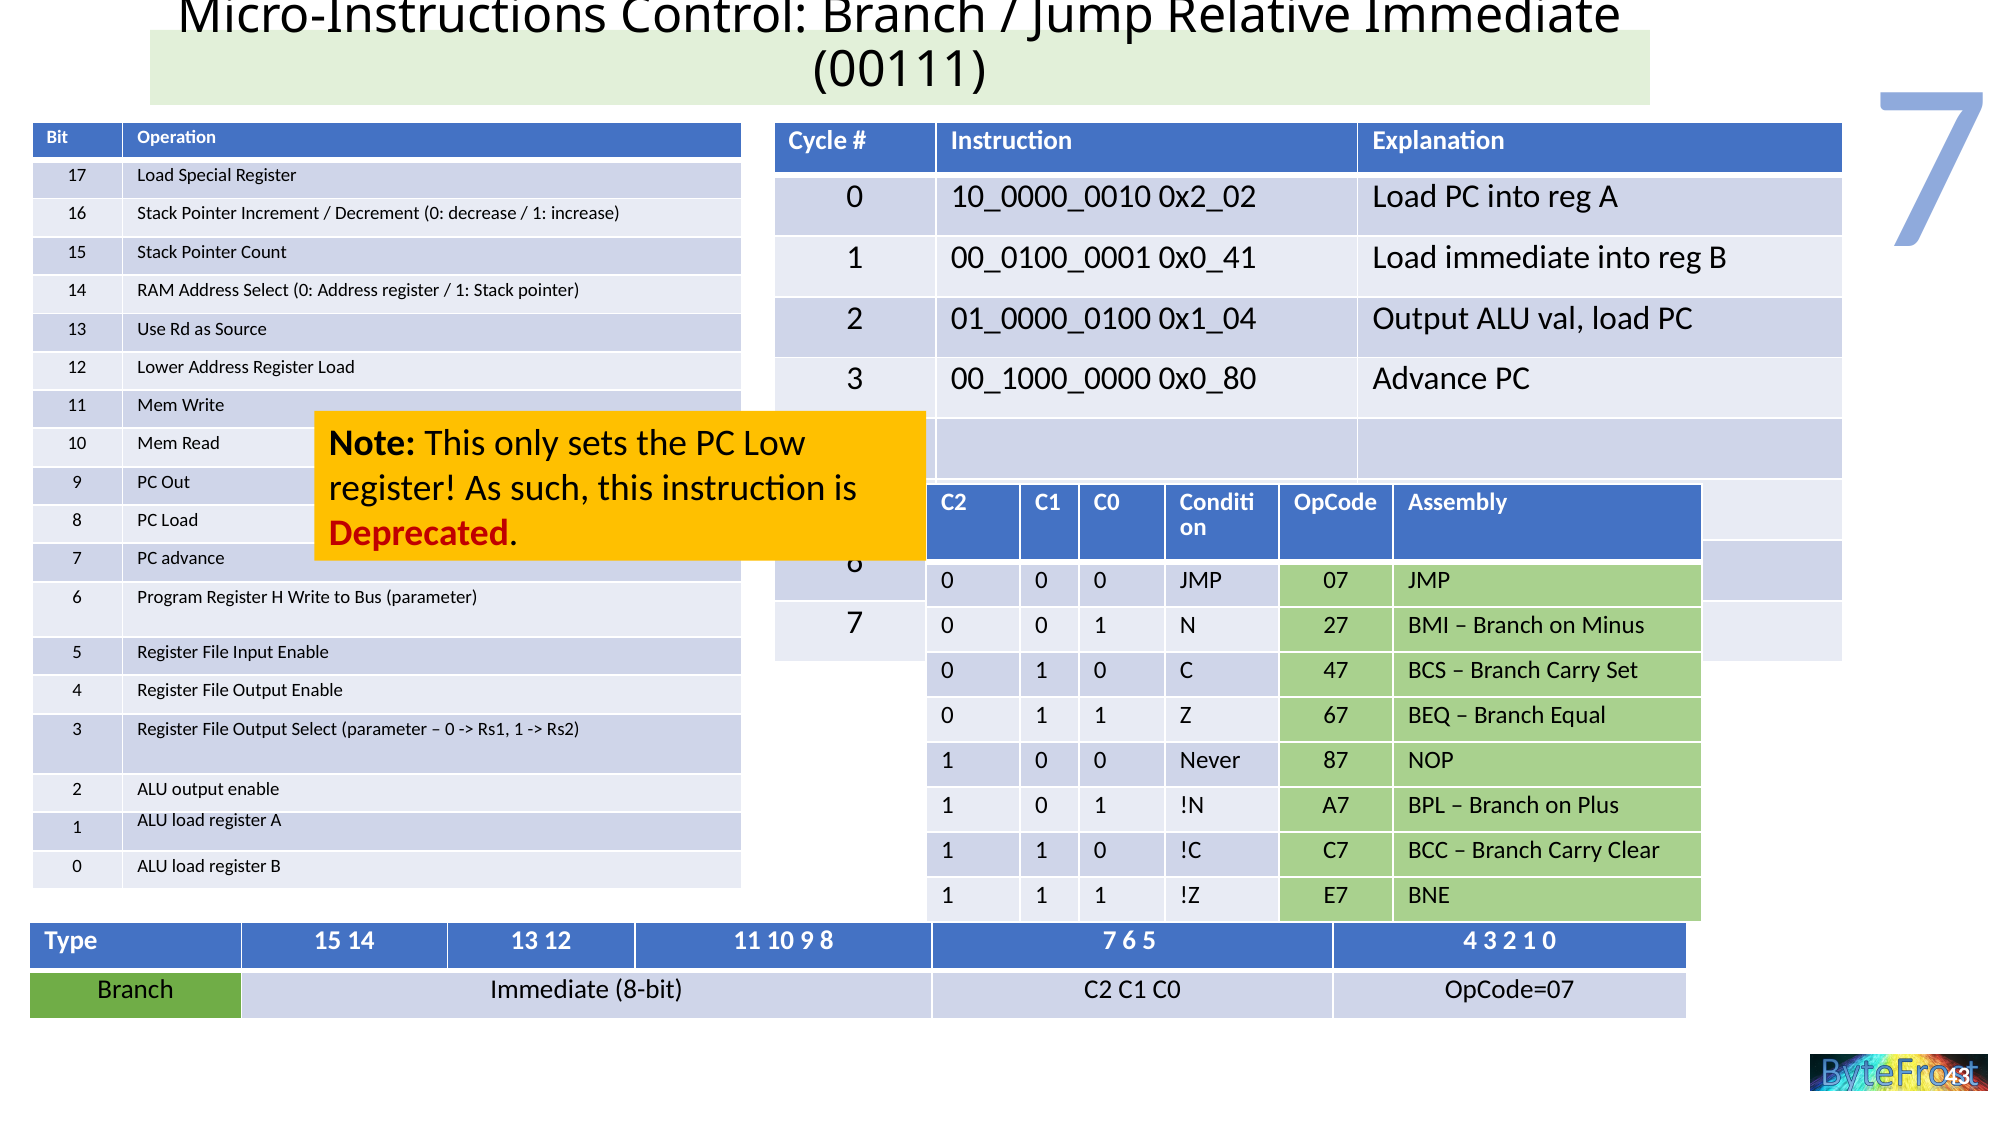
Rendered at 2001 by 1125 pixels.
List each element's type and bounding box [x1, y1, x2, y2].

table_cell [33, 813, 122, 850]
table_cell [242, 973, 931, 1018]
table_cell [123, 163, 741, 198]
table_cell [33, 852, 122, 888]
table_cell [1166, 653, 1278, 696]
table_cell [1166, 608, 1278, 651]
table_cell [33, 583, 122, 636]
table_cell [1358, 419, 1842, 478]
table_cell [1021, 608, 1078, 651]
table_header [1021, 485, 1078, 559]
table_cell [775, 237, 935, 296]
table_cell [33, 199, 122, 236]
table_cell [775, 358, 935, 417]
table_cell [33, 429, 122, 466]
table_cell [1394, 608, 1701, 651]
table_cell [1166, 833, 1278, 876]
table_cell [1021, 788, 1078, 831]
table_cell [1080, 788, 1164, 831]
table_cell [123, 638, 741, 674]
table_cell [933, 973, 1332, 1018]
table_cell [1280, 608, 1392, 651]
table_cell [937, 178, 1357, 235]
table_cell [927, 833, 1019, 876]
table_cell [927, 419, 935, 478]
table_header [123, 123, 741, 157]
table_cell [937, 237, 1357, 296]
table_header [30, 923, 241, 968]
table_cell [1394, 653, 1701, 696]
table_cell [123, 391, 741, 427]
table_header [636, 923, 931, 968]
table_cell [1021, 653, 1078, 696]
text_box [1855, 0, 2000, 303]
table_cell [1080, 878, 1164, 921]
table_cell [123, 544, 741, 581]
table_cell [1280, 653, 1392, 696]
table_cell [1080, 833, 1164, 876]
table_header [937, 123, 1357, 172]
table_header [1166, 485, 1278, 559]
table_header [1334, 923, 1686, 968]
title [150, 29, 1650, 105]
table_header [1280, 485, 1392, 559]
table_cell [1021, 565, 1078, 606]
table_cell [1394, 698, 1701, 741]
table_header [448, 923, 634, 968]
table_cell [927, 743, 1019, 786]
table_cell [1703, 602, 1842, 661]
table_cell [123, 676, 741, 713]
text_box [314, 410, 927, 561]
table_cell [1021, 833, 1078, 876]
table_cell [927, 878, 1019, 921]
table_cell [123, 468, 314, 504]
table_cell [1394, 565, 1701, 606]
table_cell [1280, 565, 1392, 606]
table_cell [1280, 743, 1392, 786]
table_cell [33, 544, 122, 581]
table_cell [775, 178, 935, 235]
table_cell [123, 353, 741, 389]
table_cell [1021, 878, 1078, 921]
table_cell [33, 238, 122, 274]
table_cell [1166, 565, 1278, 606]
table_cell [1280, 833, 1392, 876]
table_cell [775, 561, 925, 600]
table_cell [33, 638, 122, 674]
table_header [242, 923, 447, 968]
table_cell [1021, 743, 1078, 786]
table_cell [33, 163, 122, 198]
table_cell [1280, 878, 1392, 921]
table_cell [775, 602, 925, 661]
table_header [775, 123, 935, 172]
table_cell [33, 676, 122, 713]
table_cell [1358, 178, 1842, 235]
table_cell [1280, 788, 1392, 831]
table_header [33, 123, 122, 157]
table_cell [1358, 480, 1842, 539]
table_cell [123, 583, 741, 636]
table_cell [1334, 973, 1686, 1018]
table_cell [927, 653, 1019, 696]
table_cell [1080, 608, 1164, 651]
table_cell [937, 358, 1357, 417]
table_cell [1280, 698, 1392, 741]
table_cell [123, 314, 741, 351]
table_cell [937, 298, 1357, 357]
table_cell [1166, 698, 1278, 741]
table_header [927, 485, 1019, 559]
table_cell [1703, 541, 1842, 600]
table_cell [123, 276, 741, 313]
table_cell [30, 973, 241, 1018]
table_cell [1394, 878, 1701, 921]
table_cell [1394, 788, 1701, 831]
table_cell [33, 276, 122, 313]
table_cell [123, 852, 741, 888]
table_header [1080, 485, 1164, 559]
table_cell [927, 565, 1019, 606]
table_header [1358, 123, 1842, 172]
table_cell [1358, 298, 1842, 357]
table_cell [1358, 237, 1842, 296]
table_cell [1166, 878, 1278, 921]
table_cell [33, 775, 122, 811]
table_cell [123, 506, 314, 542]
table_cell [927, 788, 1019, 831]
table_cell [775, 298, 935, 357]
table_header [933, 923, 1332, 968]
table_cell [1358, 358, 1842, 417]
table_cell [1021, 698, 1078, 741]
table_cell [123, 715, 741, 773]
picture [1810, 1054, 1988, 1091]
table_cell [33, 506, 122, 542]
table_cell [1080, 698, 1164, 741]
table_cell [33, 353, 122, 389]
table_cell [123, 429, 314, 466]
table_cell [33, 391, 122, 427]
table_cell [1166, 788, 1278, 831]
table_cell [1394, 743, 1701, 786]
table_cell [33, 715, 122, 773]
table_cell [1394, 833, 1701, 876]
table_cell [123, 199, 741, 236]
table_header [1394, 485, 1701, 559]
table_cell [1080, 565, 1164, 606]
table_cell [123, 813, 741, 850]
table_cell [1080, 653, 1164, 696]
table_cell [927, 698, 1019, 741]
table_cell [33, 314, 122, 351]
table_cell [1166, 743, 1278, 786]
table_cell [937, 419, 1357, 478]
table_cell [927, 608, 1019, 651]
table_cell [123, 775, 741, 811]
table_cell [123, 238, 741, 274]
table_cell [1080, 743, 1164, 786]
text_box [1535, 1044, 1986, 1105]
table_cell [33, 468, 122, 504]
